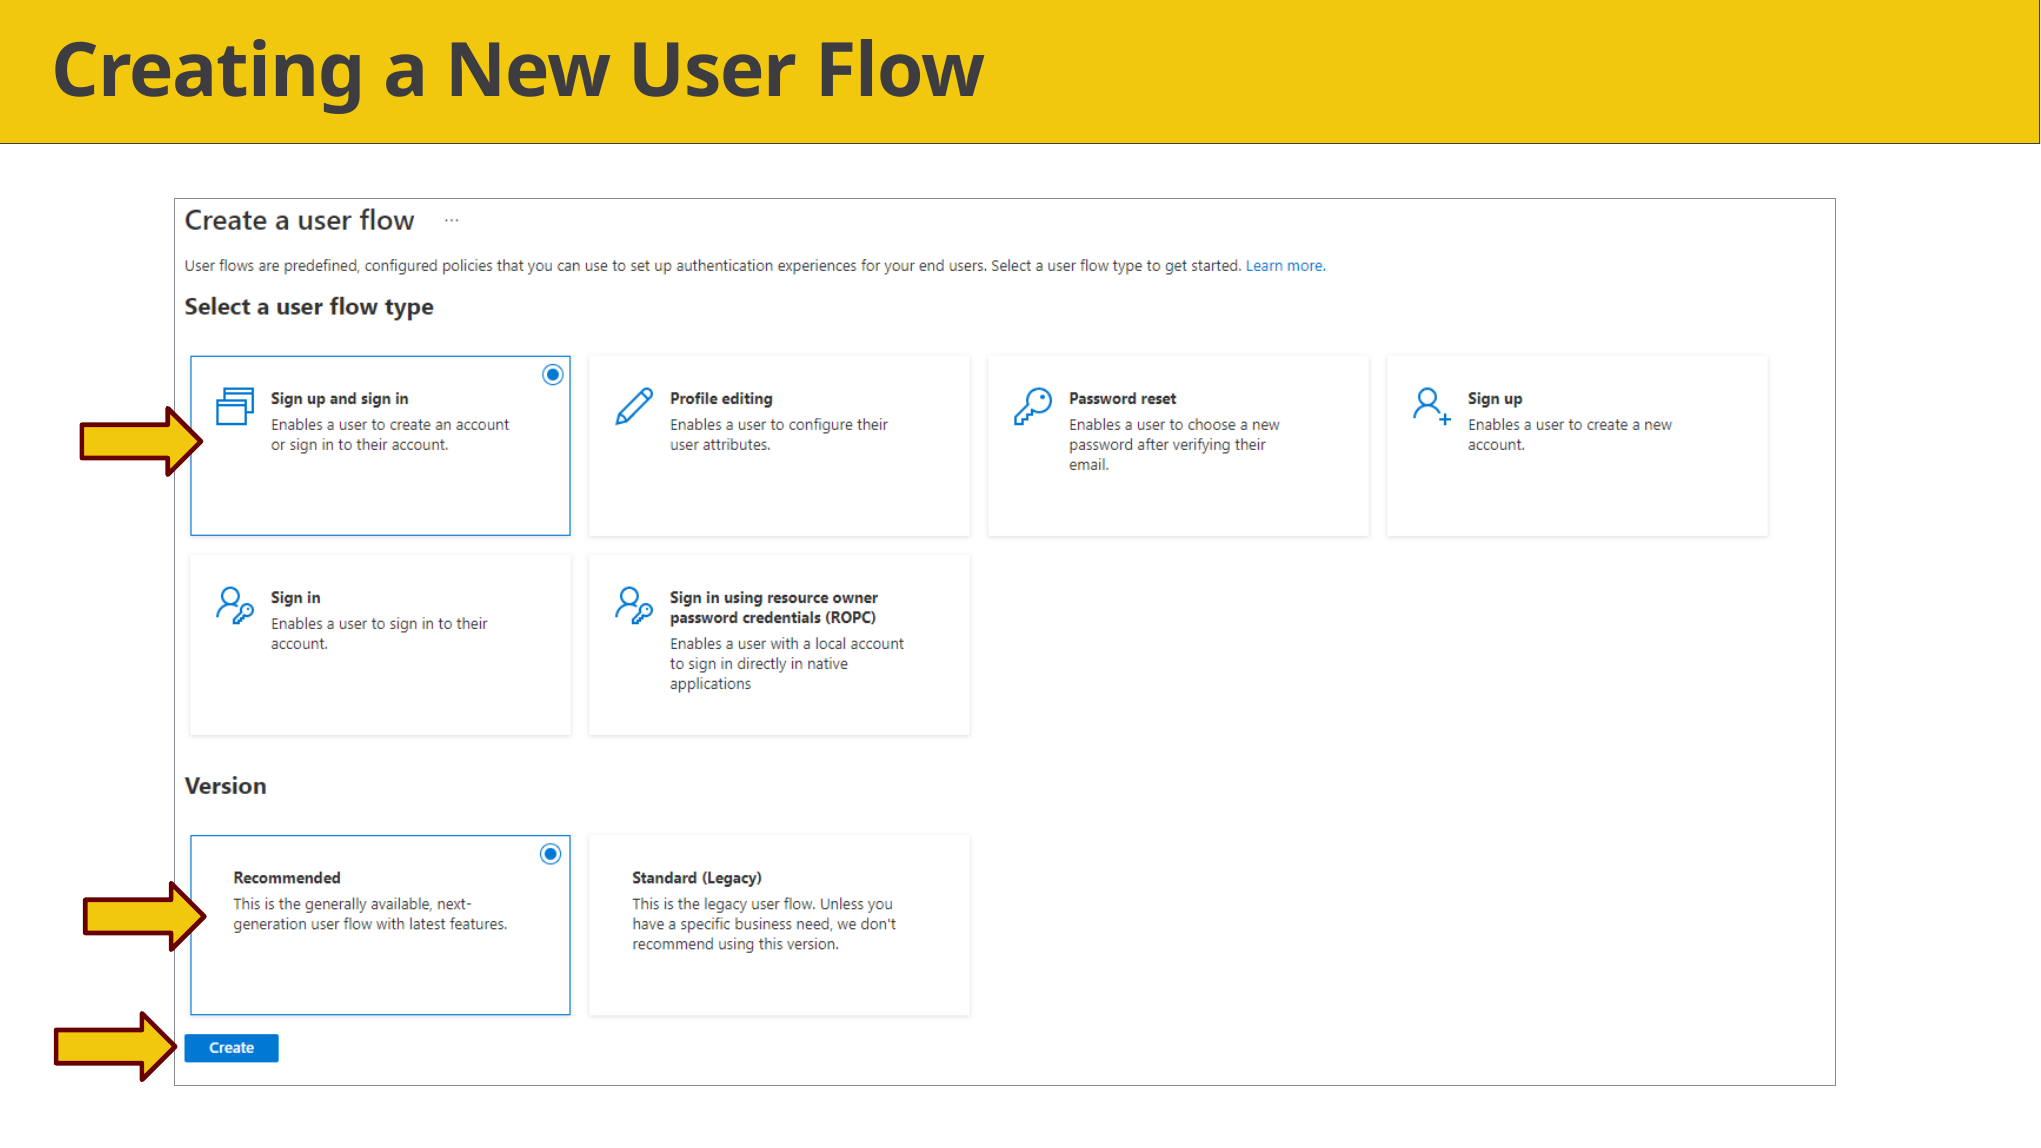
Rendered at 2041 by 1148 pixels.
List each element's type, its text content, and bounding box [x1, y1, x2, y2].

text_box [55, 1012, 174, 1081]
picture [174, 198, 1836, 1086]
text_box [81, 407, 174, 476]
text_box [84, 882, 174, 951]
title Creating a New User Flow [51, 31, 1988, 113]
